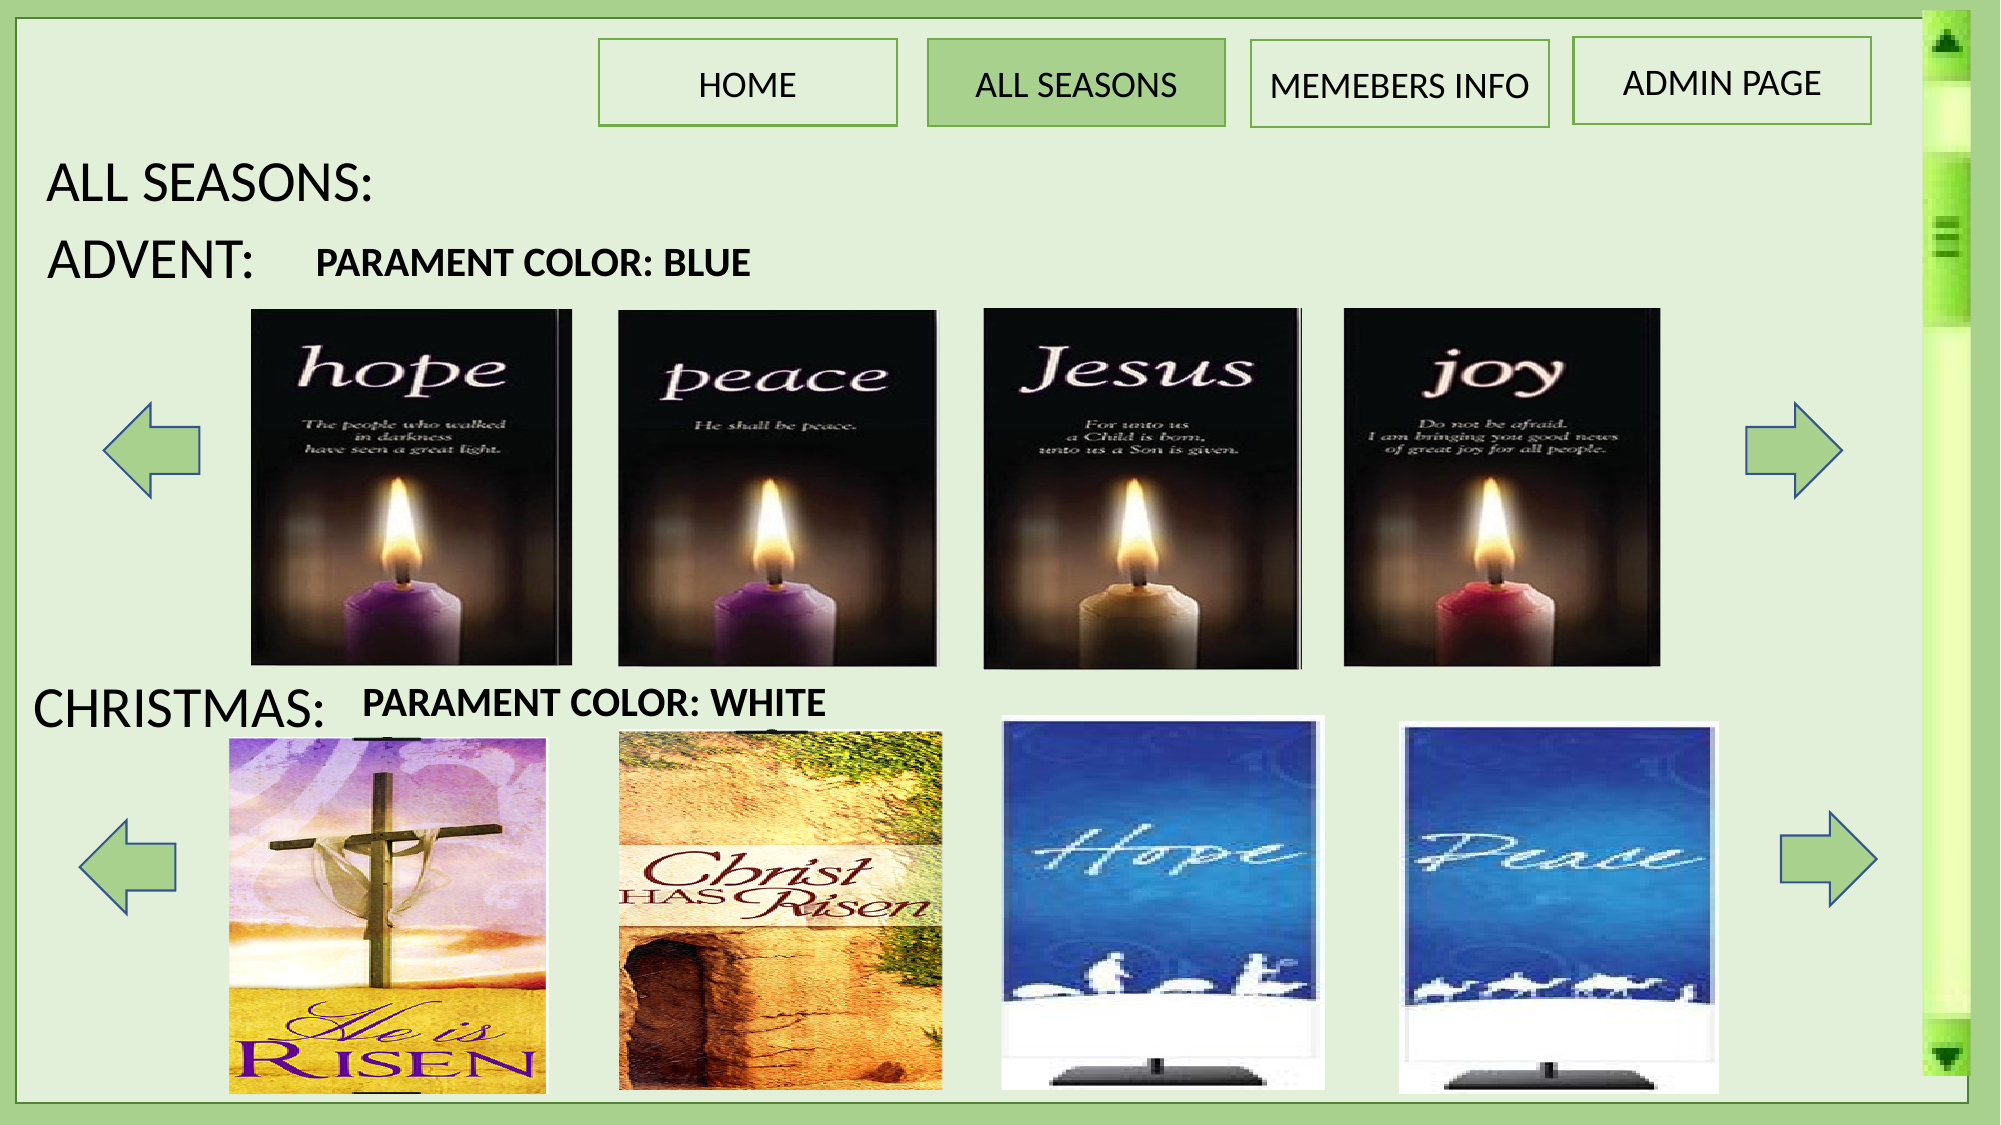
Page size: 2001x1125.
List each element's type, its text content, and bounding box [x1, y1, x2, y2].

text_box CHRISTMAS: [18, 662, 343, 747]
text_box ALL SEASONS [927, 38, 1226, 127]
picture [1001, 715, 1325, 1090]
text_box ADMIN PAGE [1572, 36, 1872, 125]
picture [618, 310, 940, 667]
picture [1398, 721, 1720, 1094]
text_box [102, 401, 201, 500]
picture [251, 309, 573, 666]
text_box MEMEBERS INFO [1250, 39, 1550, 128]
text_box [1779, 809, 1879, 909]
picture [1343, 308, 1661, 667]
text_box [15, 17, 1969, 1104]
text_box PARAMENT COLOR: BLUE [301, 227, 797, 293]
picture [227, 737, 549, 1094]
text_box HOME [598, 38, 898, 127]
text_box ALL SEASONS: [31, 135, 589, 221]
picture [619, 729, 943, 1090]
picture [982, 308, 1302, 670]
text_box [78, 817, 177, 917]
text_box [1745, 401, 1844, 500]
text_box PARAMENT COLOR: WHITE [347, 667, 1261, 733]
picture [1922, 10, 1971, 1076]
text_box ADVENT: [33, 212, 271, 298]
